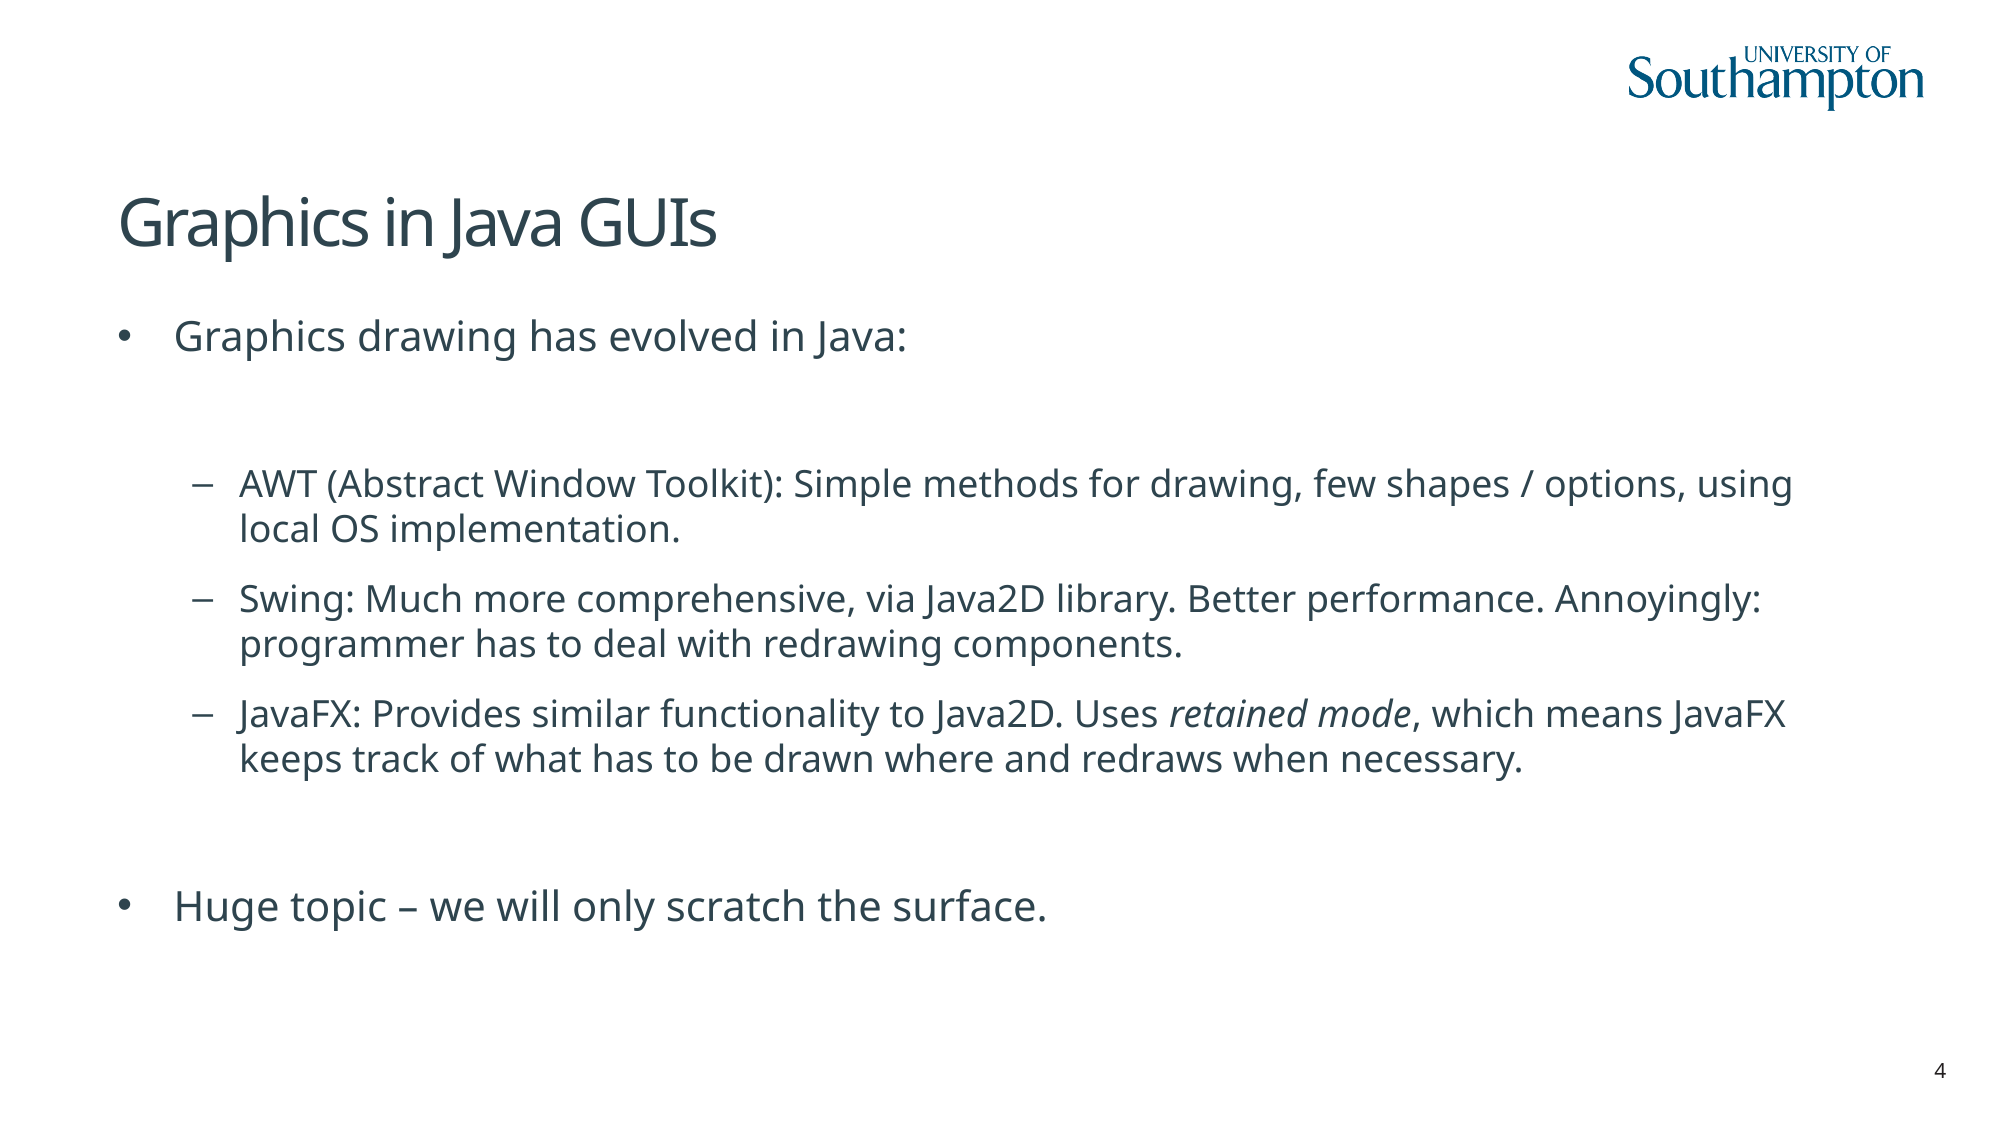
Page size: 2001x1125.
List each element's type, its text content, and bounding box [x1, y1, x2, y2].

picture [1629, 46, 1924, 111]
picture [1869, 48, 1877, 60]
title Graphics in Java GUIs [102, 113, 1882, 268]
list Graphics drawing has evolved in Java: AWT (Abstract Window Toolkit): Simple methods for drawing, few shapes / options, using local OS implementation. Swing: Much more comprehensive, via Java2D library. Better performance. Annoyingly: programmer has to deal with redrawing components. JavaFX: Provides similar functionality to Java2D. Uses retained mode, which means JavaFX keeps track of what has to be drawn where and redraws when necessary. Huge topic – we will only scratch the surface. [102, 302, 1882, 1024]
picture [1629, 71, 1648, 95]
